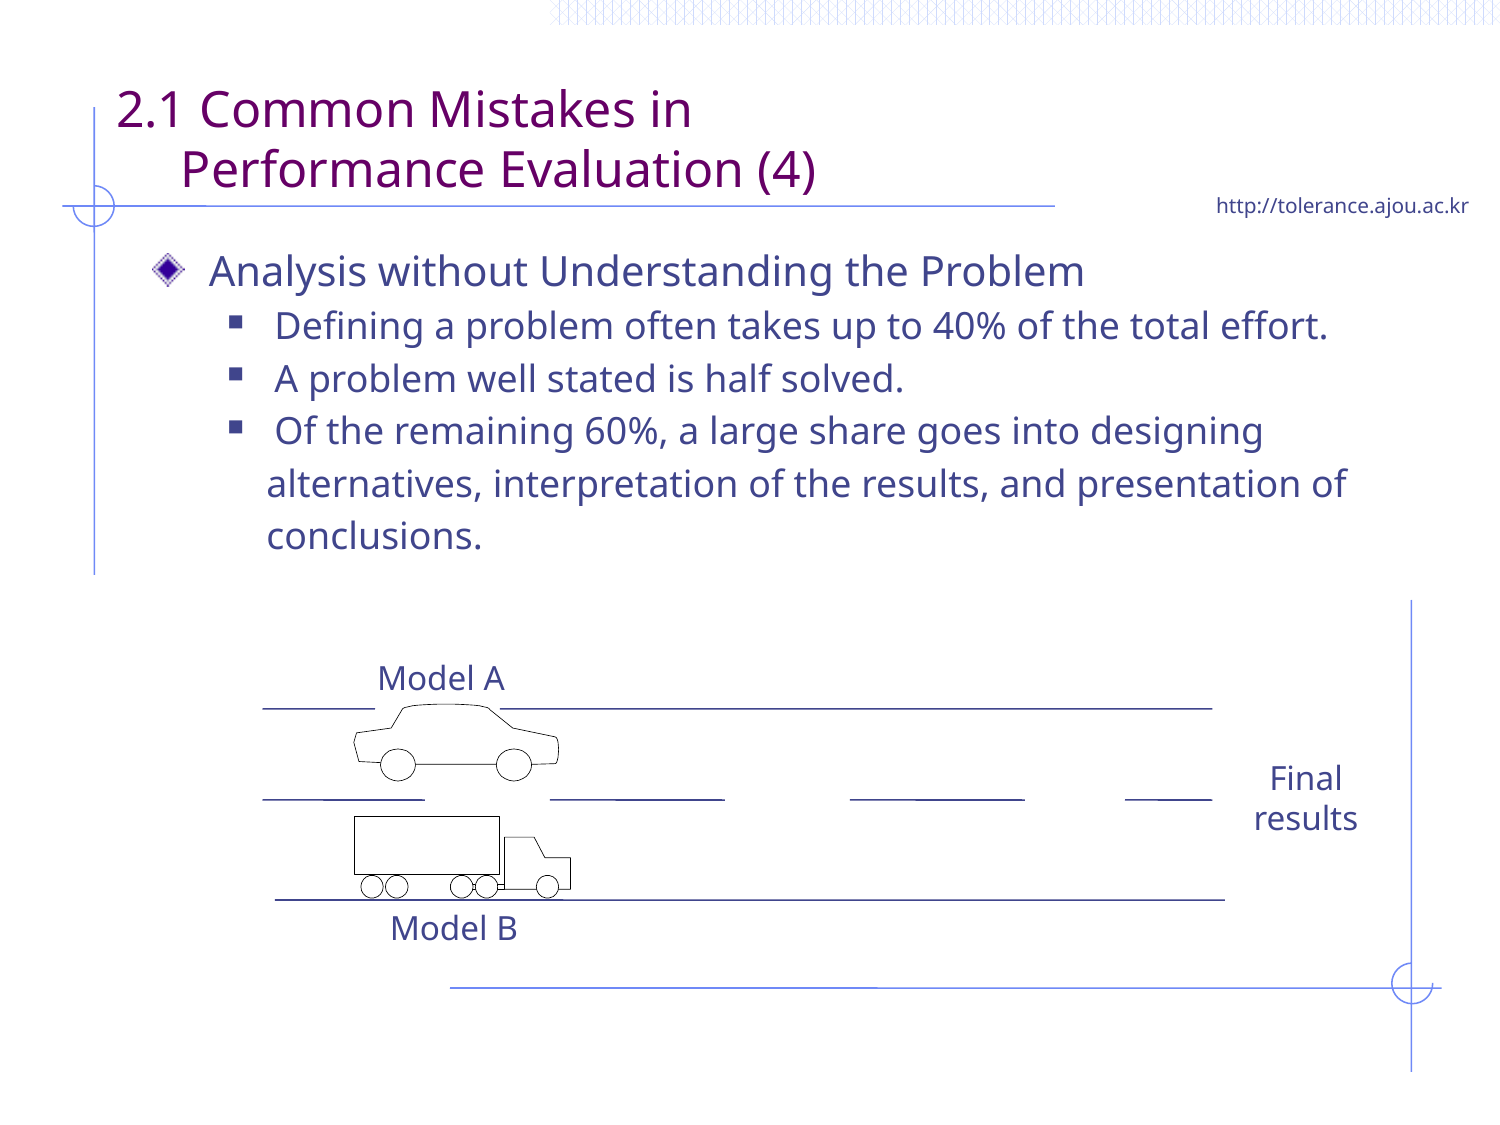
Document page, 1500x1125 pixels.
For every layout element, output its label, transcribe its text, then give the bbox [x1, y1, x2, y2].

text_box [349, 699, 563, 811]
title 2.1 Common Mistakes in Performance Evaluation (4) [100, 54, 1164, 205]
text_box Final results [1224, 749, 1388, 845]
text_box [349, 812, 576, 956]
picture [152, 253, 185, 287]
list Analysis without Understanding the Problem Defining a problem often takes up to 40% of the total effort. A problem well stated is half solved. Of the remaining 60%, a large share goes into designing alternatives, interpretation of the results, and presentation of conclusions. [137, 237, 1413, 988]
text_box Model A [362, 649, 525, 698]
